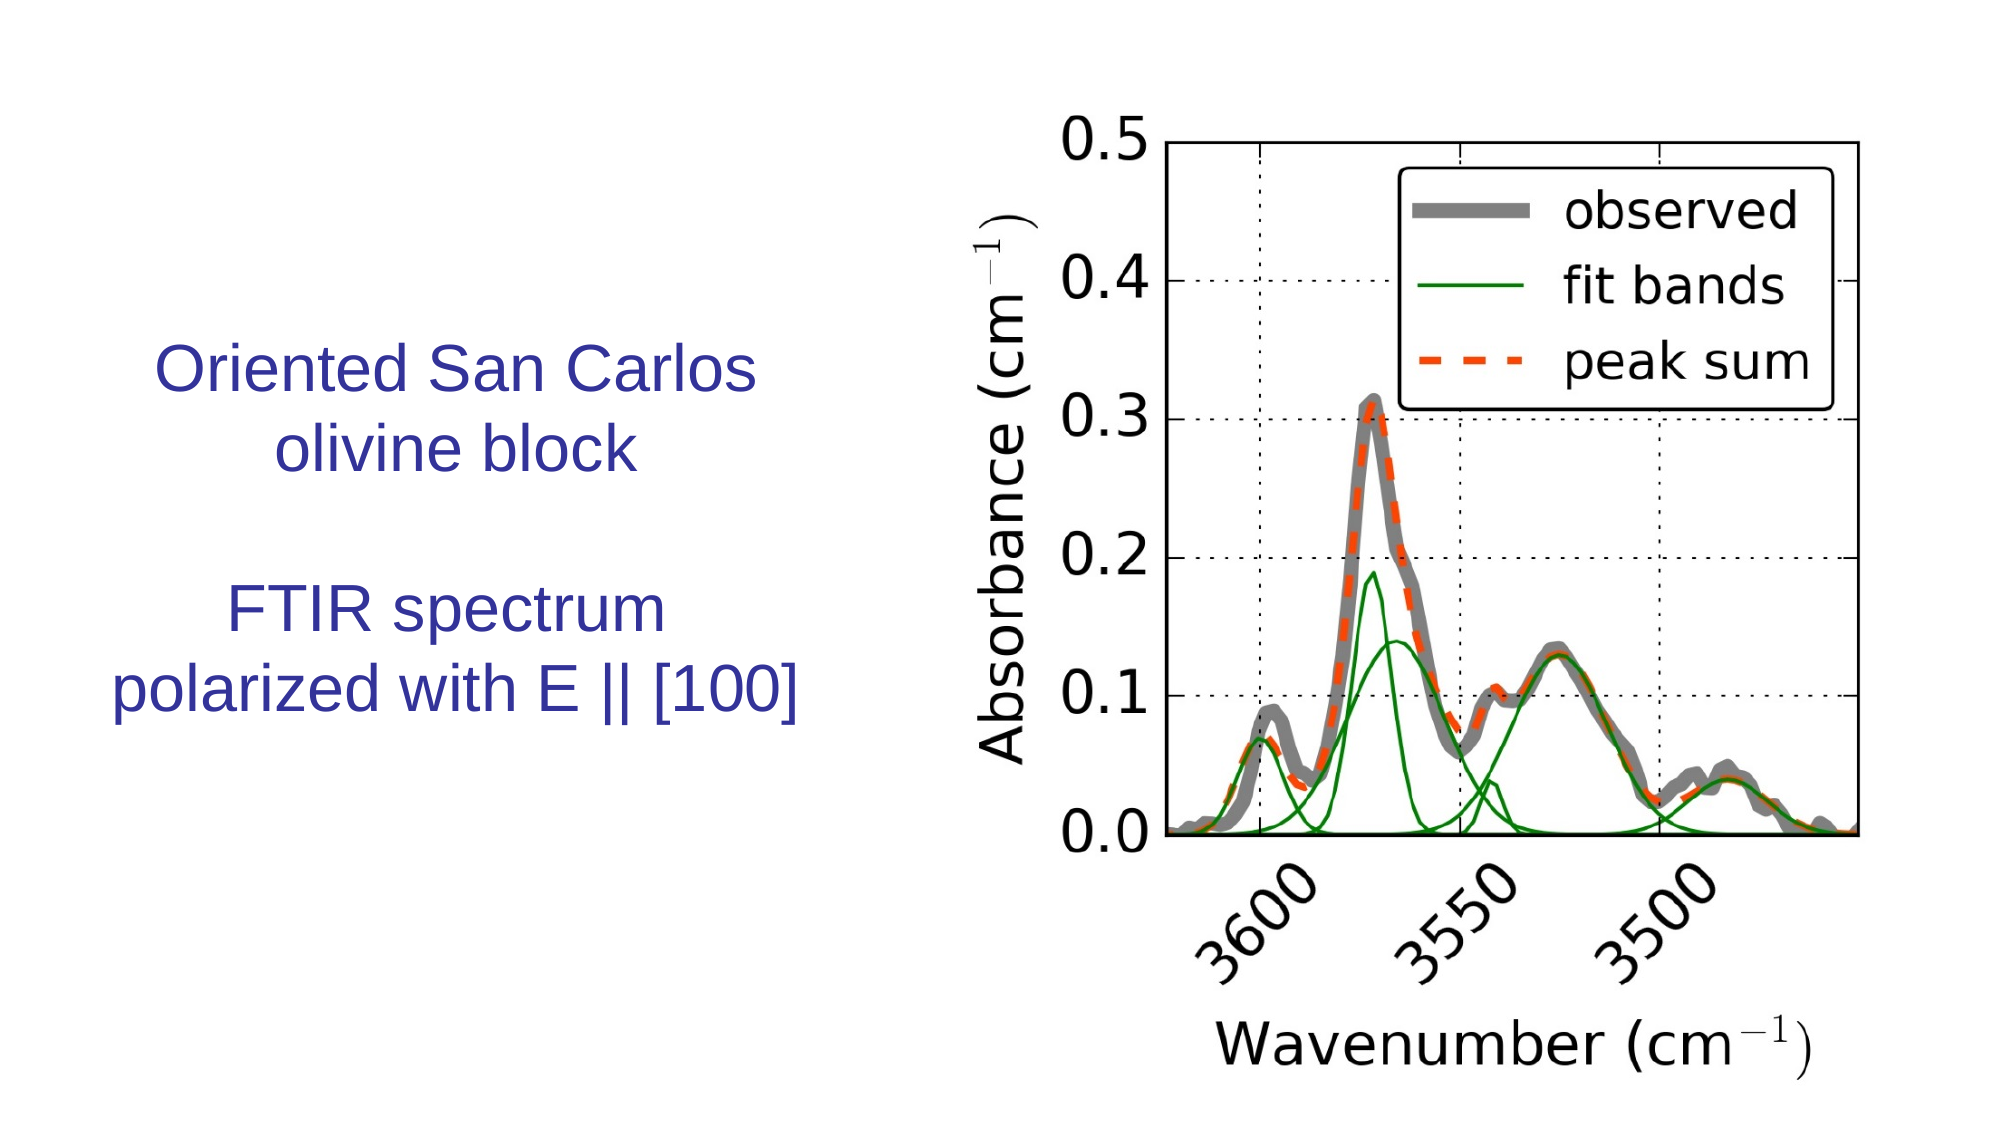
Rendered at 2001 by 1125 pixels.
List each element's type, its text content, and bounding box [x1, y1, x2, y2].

title Oriented San Carlos olivine block FTIR spectrum polarized with E || [100] [75, 435, 838, 615]
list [912, 37, 1963, 1088]
